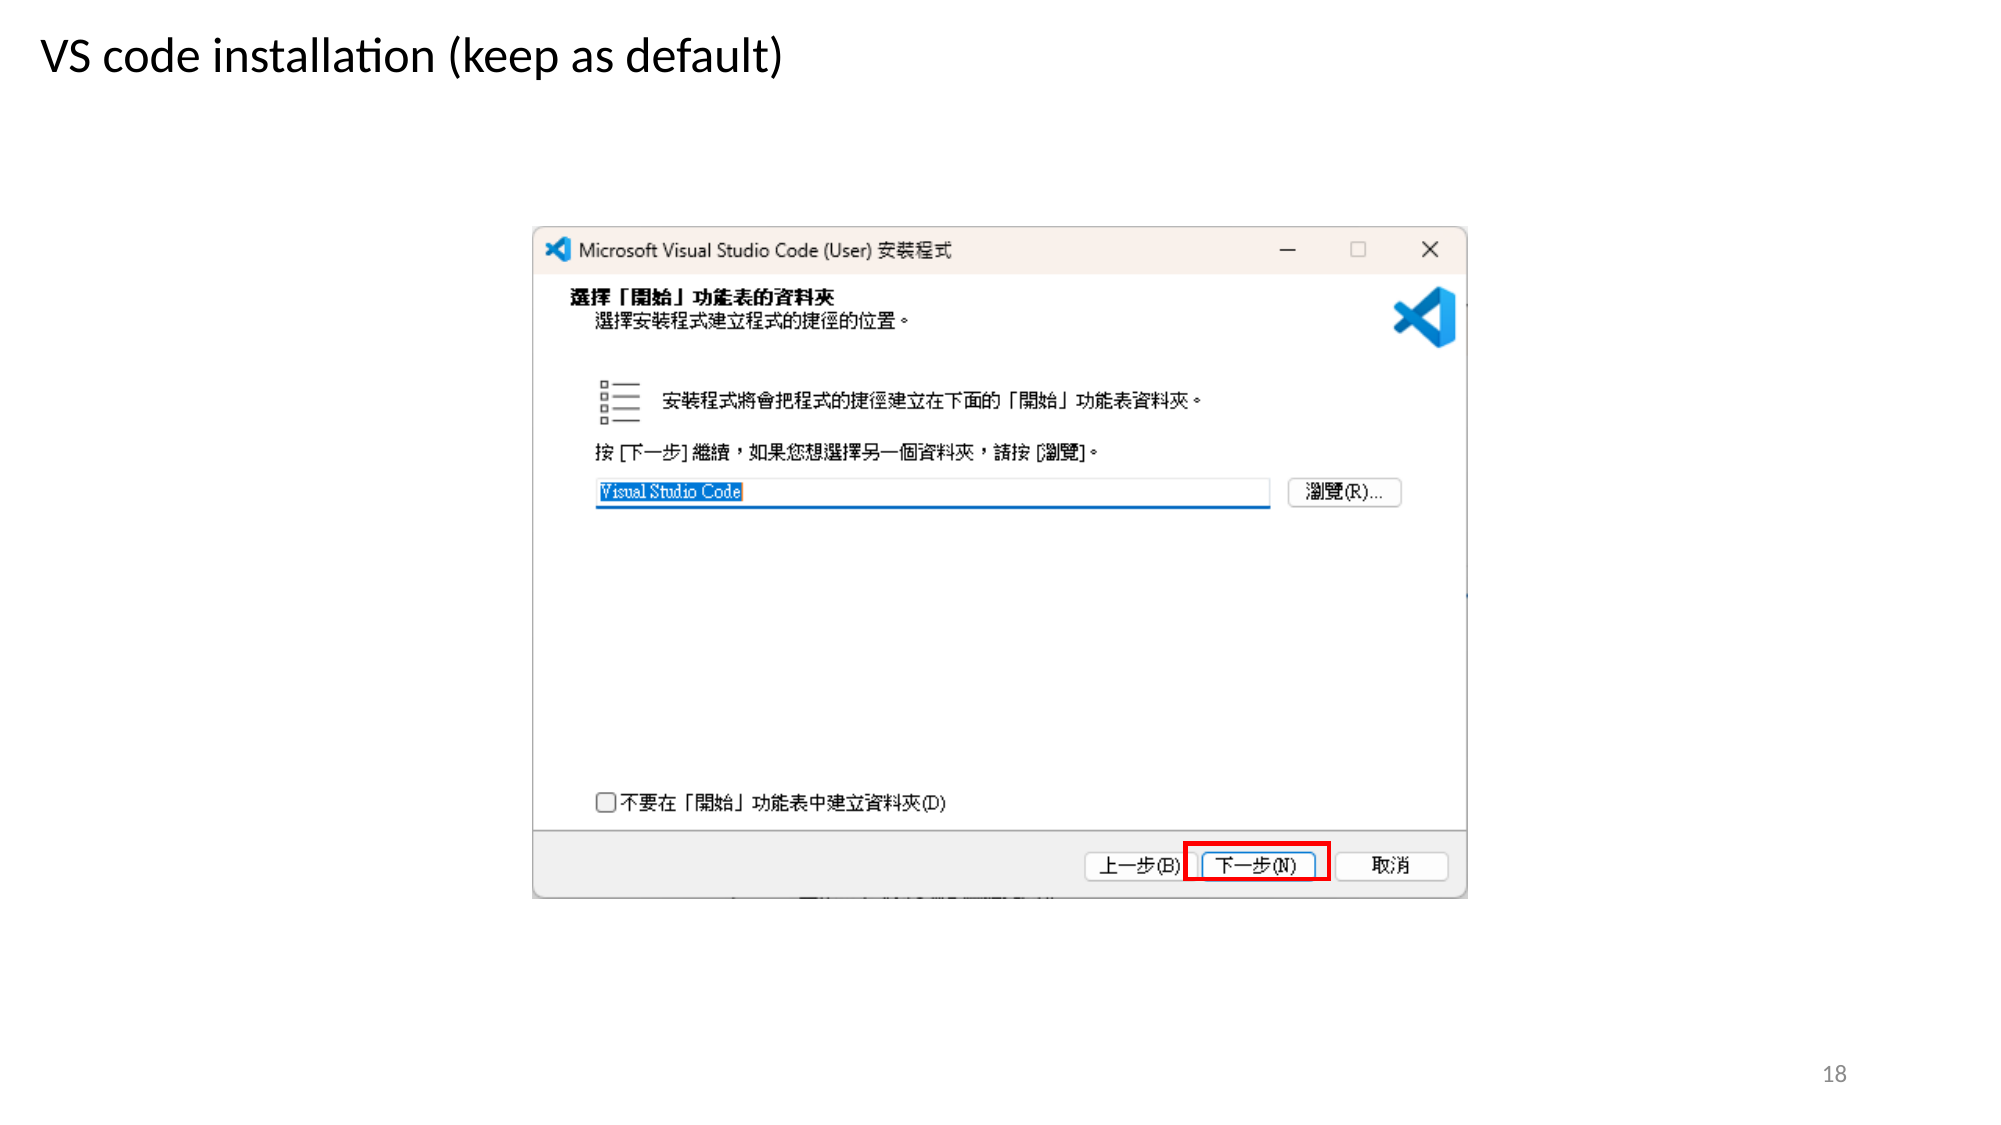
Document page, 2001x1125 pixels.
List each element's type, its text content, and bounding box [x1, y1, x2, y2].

picture [532, 226, 1468, 899]
slide_number 18 [1412, 1042, 1863, 1103]
text_box VS code installation (keep as default) [25, 14, 873, 90]
